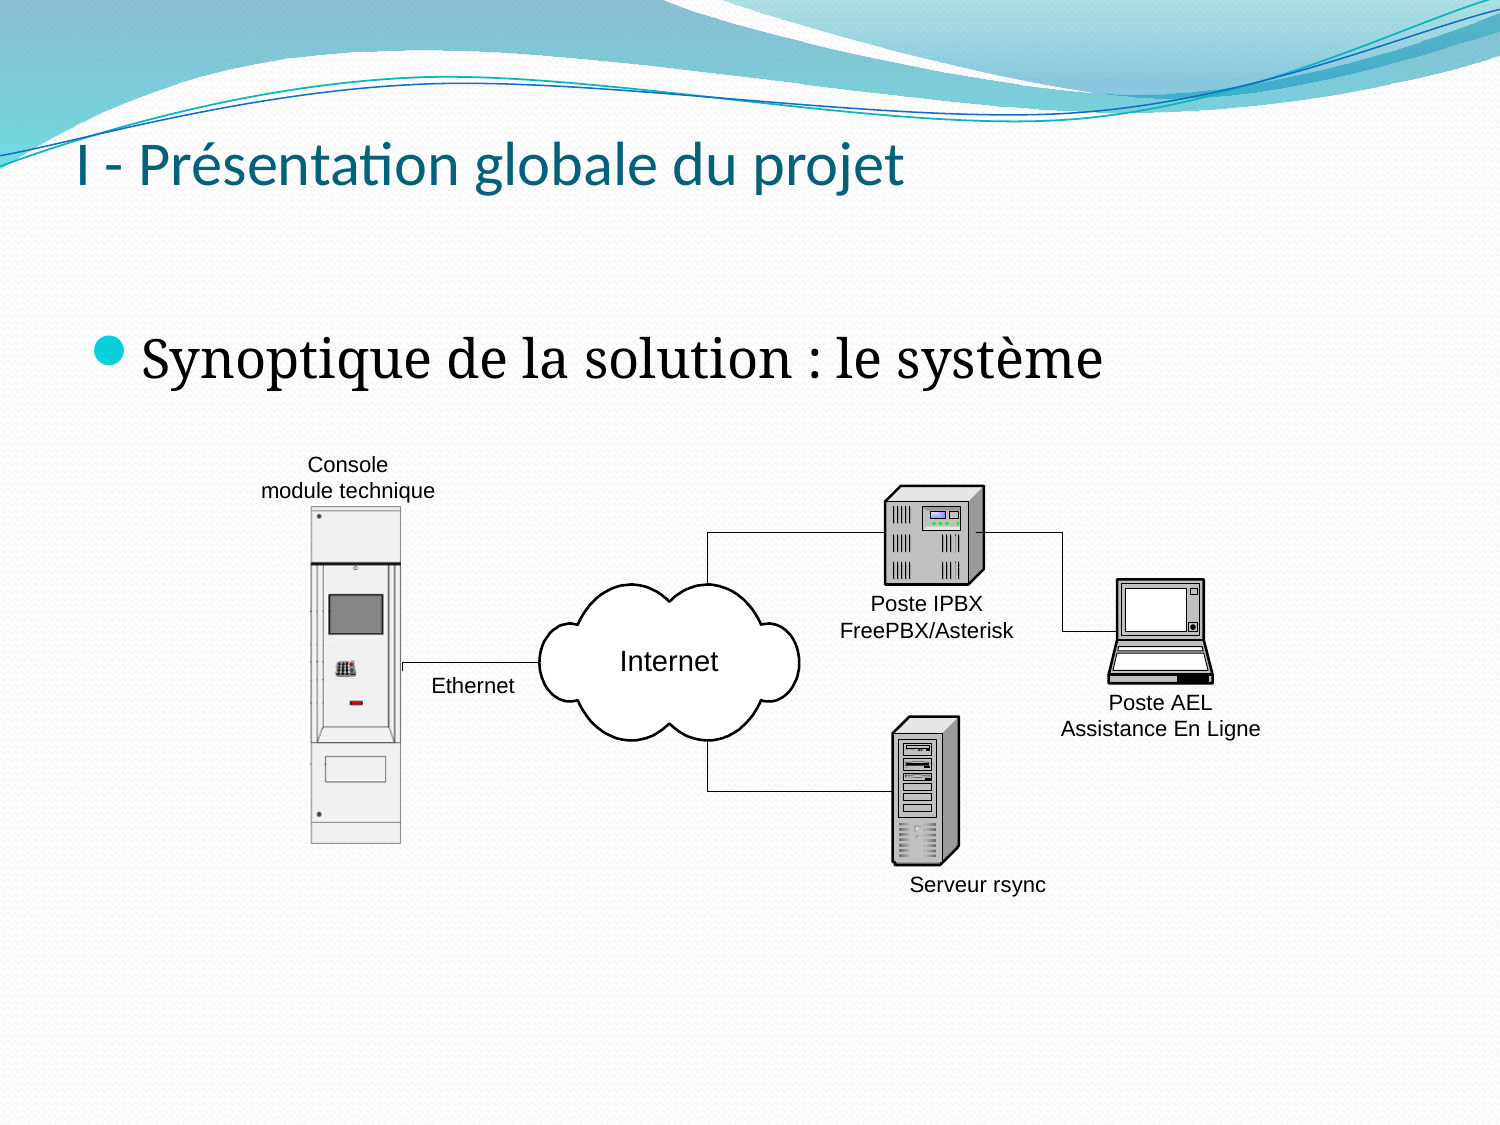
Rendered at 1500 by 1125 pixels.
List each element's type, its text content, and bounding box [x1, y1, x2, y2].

title I - Présentation globale du projet [75, 115, 1425, 303]
list Synoptique de la solution : le système [75, 317, 1425, 1038]
table_cell Difficultés dans la conception de la BDD; Amélioration: accessibilité aux personnes handicapées, envoi d’un mail à la maintenance pour signaler un problème Gestionnaire de la langue [110, 435, 1353, 928]
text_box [116, 433, 1349, 915]
